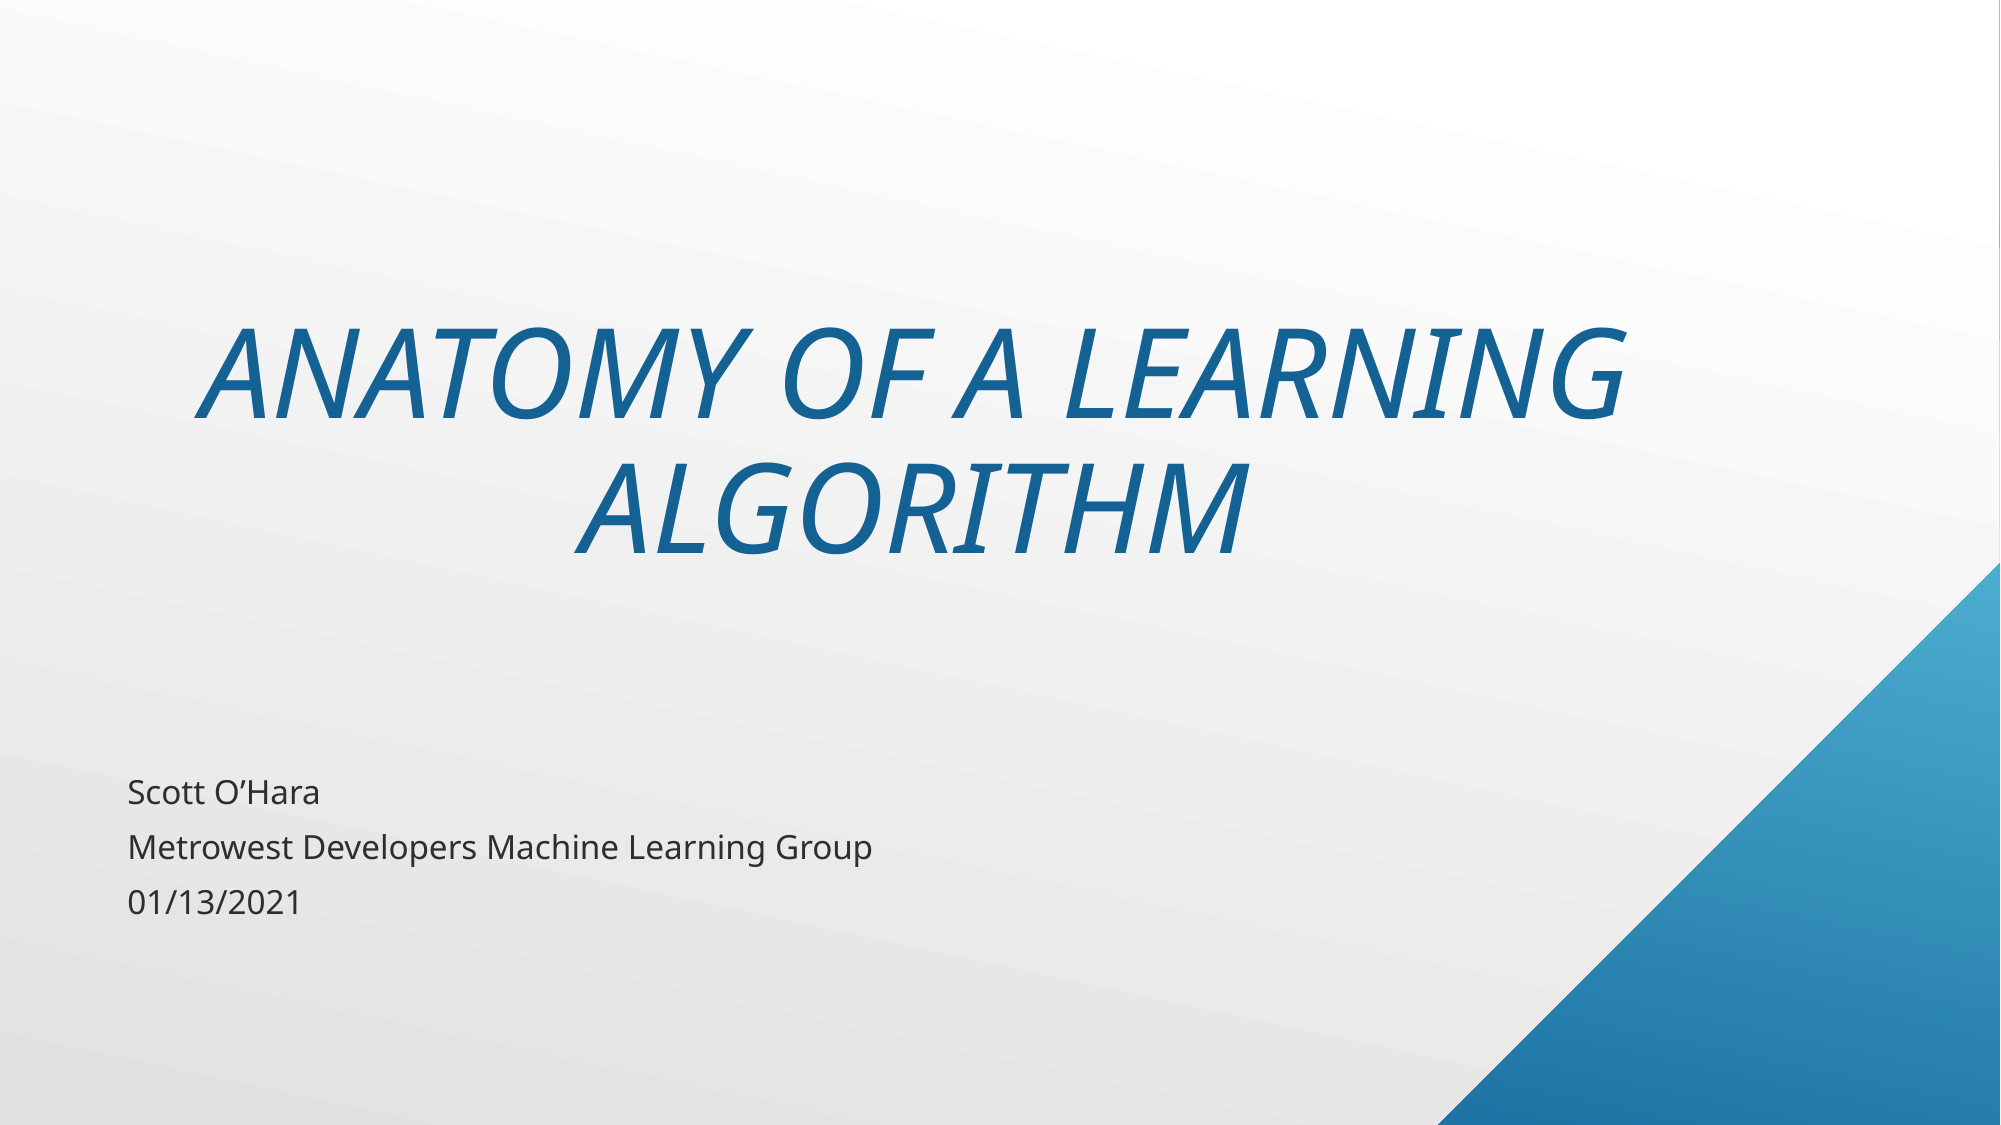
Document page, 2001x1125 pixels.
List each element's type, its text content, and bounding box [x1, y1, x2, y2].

subtitle Scott O’Hara Metrowest Developers Machine Learning Group 01/13/2021 [112, 768, 1262, 956]
text_box [1440, 565, 2000, 1125]
title Anatomy of a Learning Algorithm [112, 180, 1720, 588]
text_box [0, 0, 2000, 1125]
